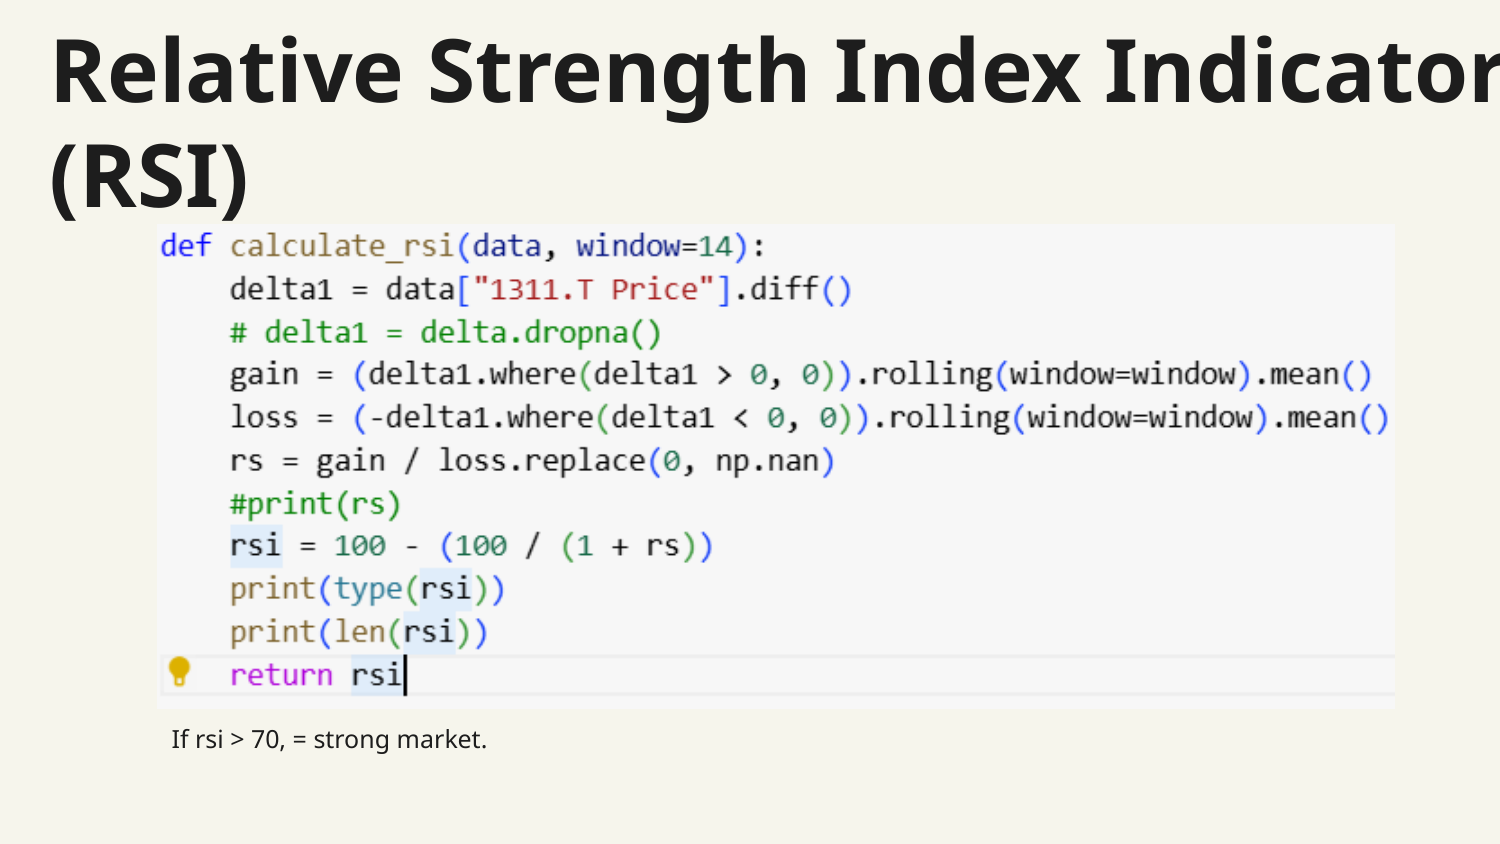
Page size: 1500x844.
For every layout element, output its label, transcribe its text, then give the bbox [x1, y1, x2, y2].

picture [157, 224, 1395, 709]
text_box If rsi > 70, = strong market. [156, 708, 1413, 815]
title Relative Strength Index Indicator (RSI) [34, 0, 1500, 184]
